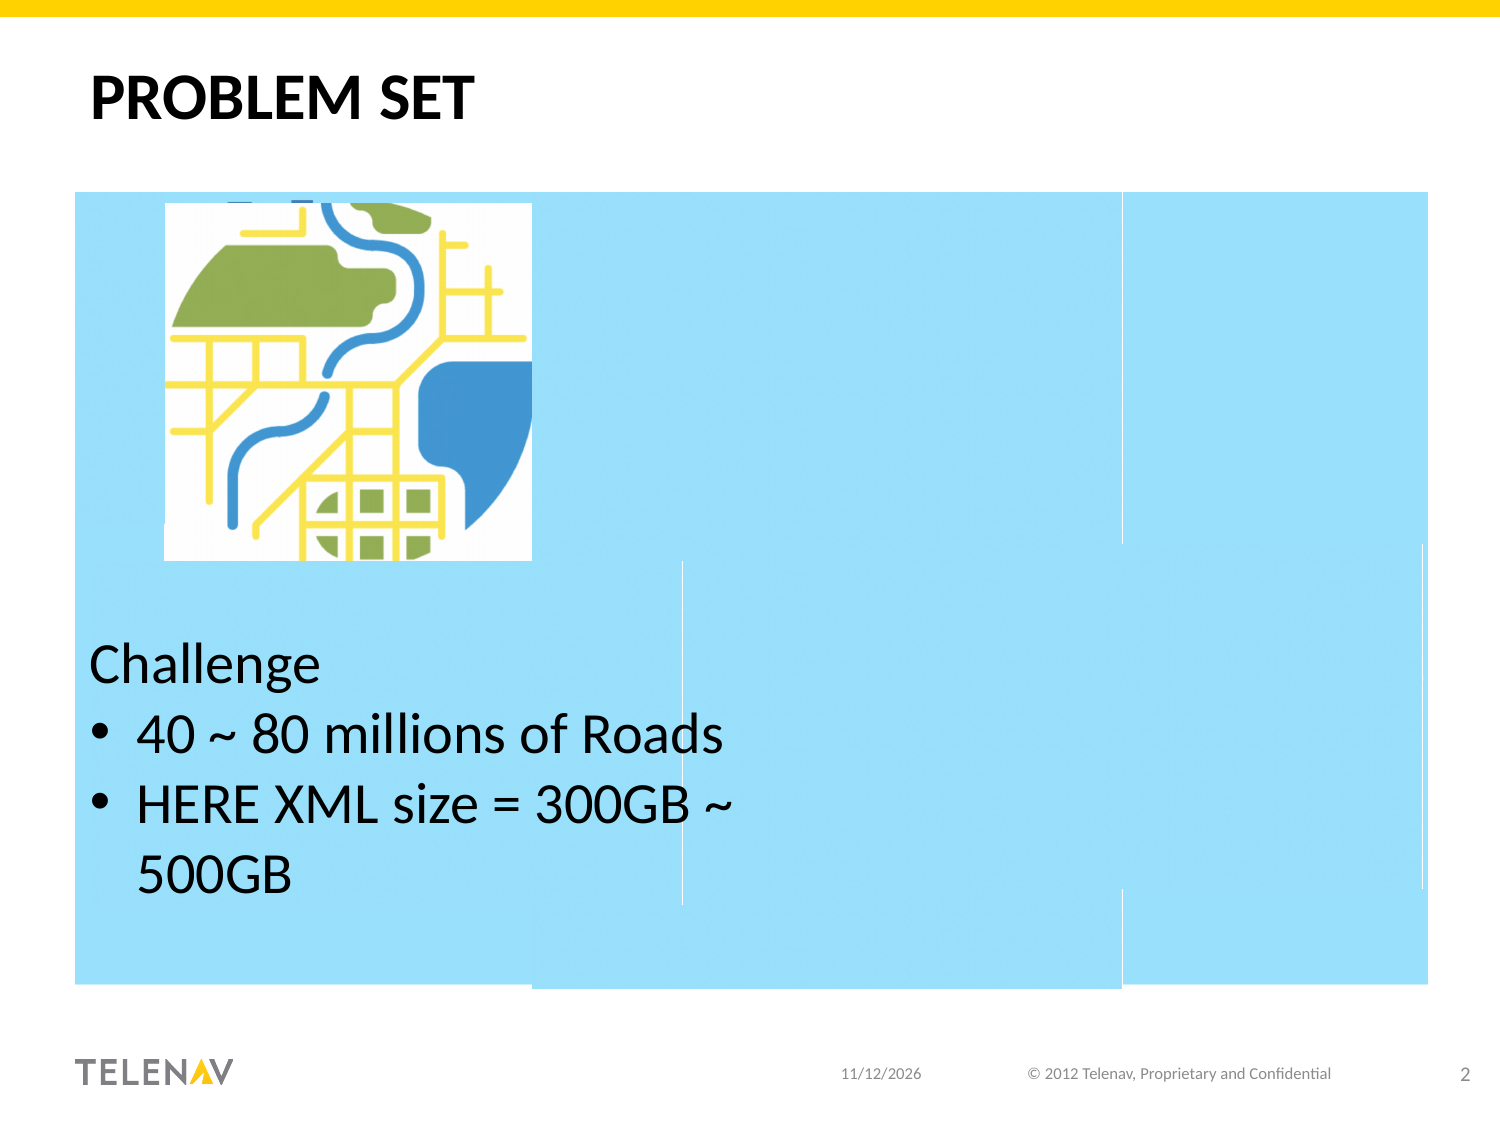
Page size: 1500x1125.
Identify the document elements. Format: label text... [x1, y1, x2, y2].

picture [75, 1059, 233, 1085]
title Problem set [75, 45, 1486, 146]
slide_number 2 [1420, 1042, 1486, 1103]
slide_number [825, 1042, 945, 1103]
footer © 2012 Telenav, Proprietary and Confidential [1006, 1042, 1353, 1103]
picture [74, 192, 1428, 990]
